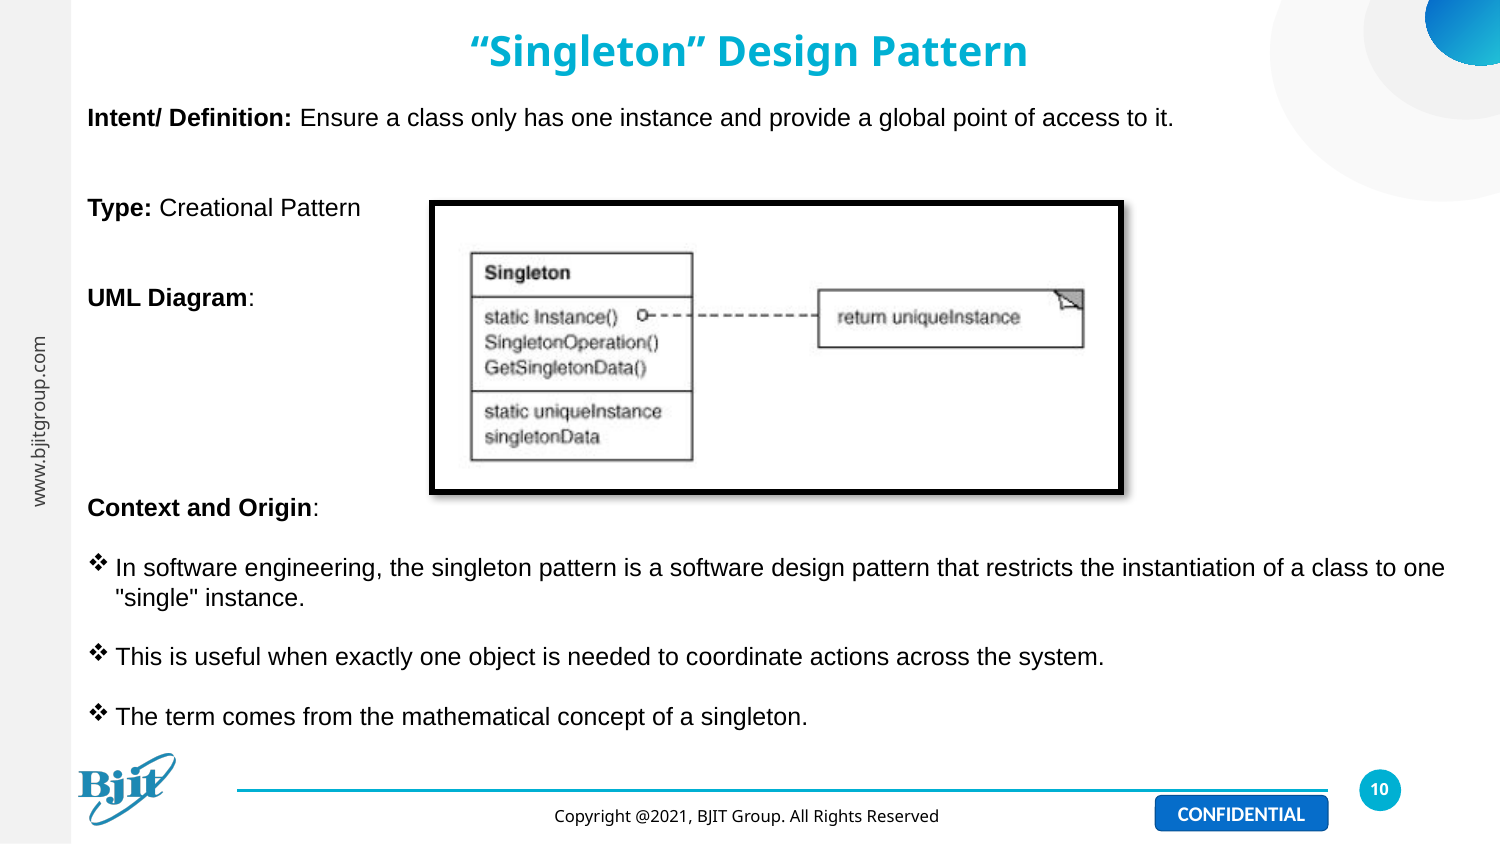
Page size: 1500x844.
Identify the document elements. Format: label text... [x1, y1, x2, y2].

picture [78, 768, 176, 826]
text_box Intent/ Definition: Ensure a class only has one instance and provide a global point of access to it. Type: Creational Pattern UML Diagram: Context and Origin: In software engineering, the singleton pattern is a software design pattern that restricts the instantiation of a class to one "single" instance. This is useful when exactly one object is needed to coordinate actions across the system. The term comes from the mathematical concept of a singleton. [72, 94, 1481, 768]
title “Singleton” Design Pattern [103, 24, 1397, 94]
picture [434, 206, 1118, 490]
